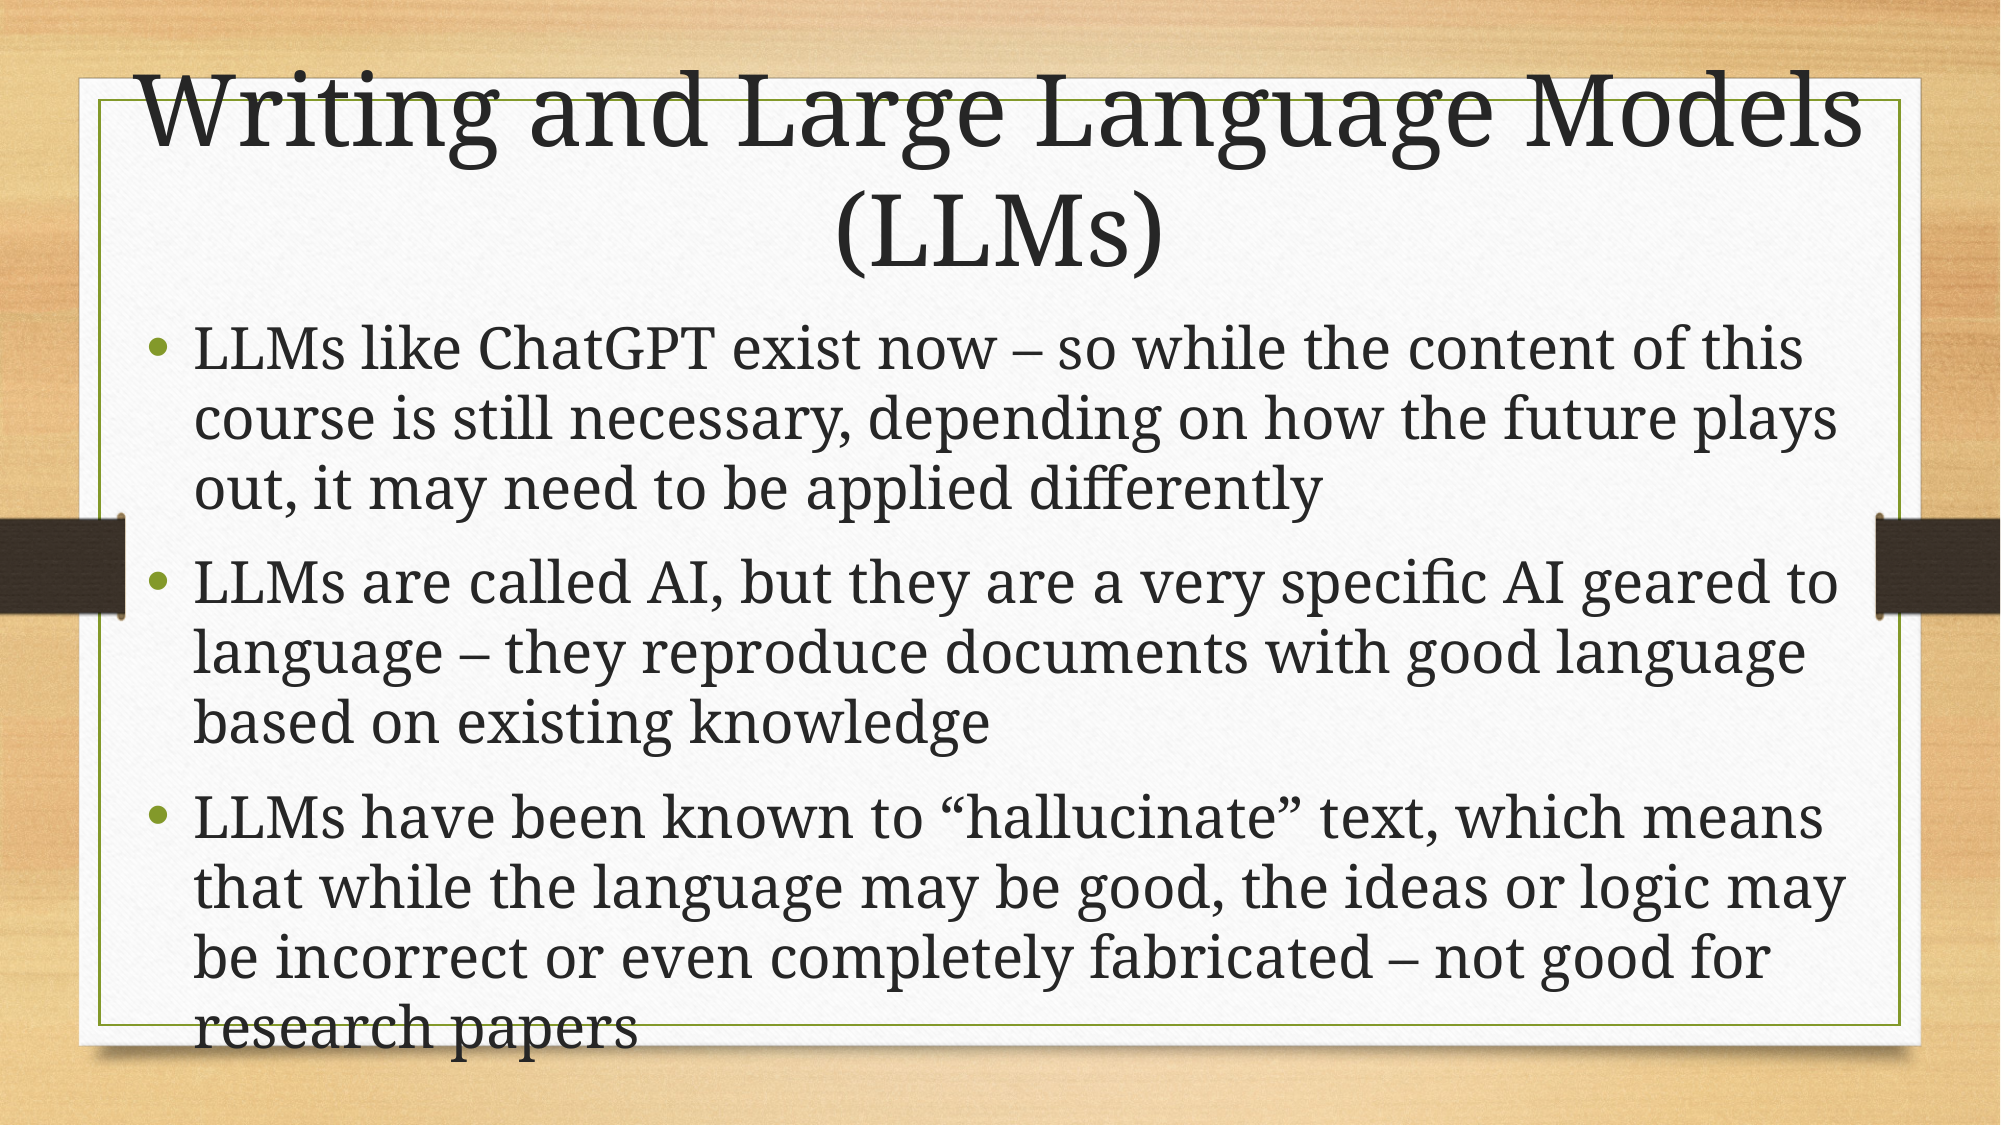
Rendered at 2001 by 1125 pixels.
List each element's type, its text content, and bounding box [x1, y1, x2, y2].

list LLMs like ChatGPT exist now – so while the content of this course is still necessary, depending on how the future plays out, it may need to be applied differently LLMs are called AI, but they are a very specific AI geared to language – they reproduce documents with good language based on existing knowledge LLMs have been known to “hallucinate” text, which means that while the language may be good, the ideas or logic may be incorrect or even completely fabricated – not good for research papers [131, 303, 1869, 880]
title Writing and Large Language Models (LLMs) [88, 88, 1912, 246]
picture [0, 0, 2001, 1125]
